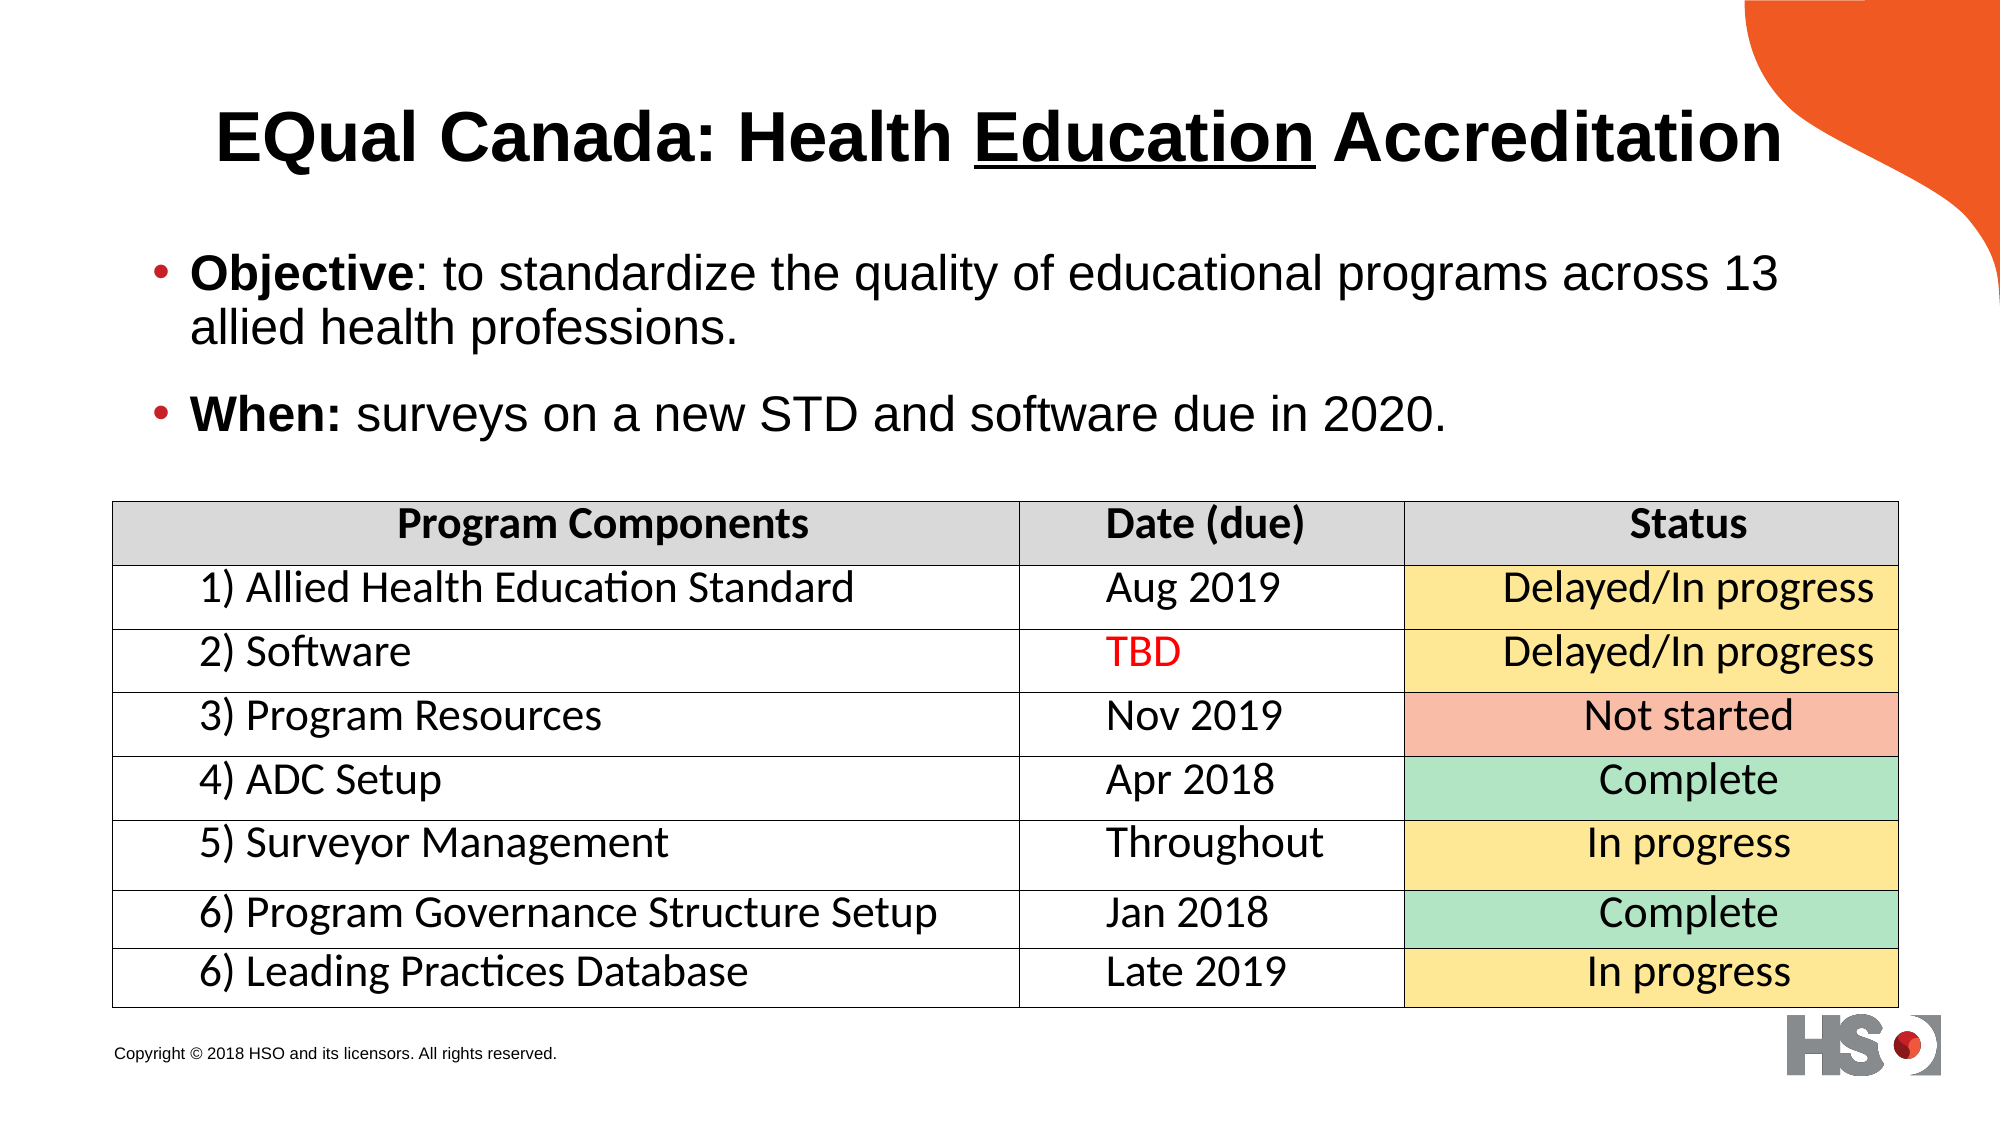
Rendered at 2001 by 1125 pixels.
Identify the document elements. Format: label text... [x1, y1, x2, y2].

picture [1863, 1014, 1941, 1076]
table_cell TBD [1020, 630, 1404, 692]
table_cell 5) Surveyor Management [113, 821, 1019, 890]
table_cell Jan 2018 [1020, 891, 1404, 948]
table_cell Delayed/In progress [1405, 630, 1898, 692]
table_header Program Components [113, 502, 1019, 565]
table_cell 6) Program Governance Structure Setup [113, 891, 1019, 948]
table_cell In progress [1405, 949, 1898, 1007]
table_cell Throughout [1020, 821, 1404, 890]
table_cell In progress [1405, 821, 1898, 890]
list Objective: to standardize the quality of educational programs across 13 allied health professions. When: surveys on a new STD and software due in 2020. [137, 239, 1863, 501]
table_header Date (due) [1020, 502, 1404, 565]
table_cell Delayed/In progress [1405, 566, 1898, 629]
table_cell 4) ADC Setup [113, 757, 1019, 820]
table_cell Nov 2019 [1020, 693, 1404, 756]
list Objective: to standardize the quality of educational programs across 13 allied health professions. When: surveys on a new STD and software due in 2020. [137, 1008, 1863, 1100]
table_header Status [1405, 502, 1898, 565]
table_cell Complete [1405, 891, 1898, 948]
table_cell 2) Software [113, 630, 1019, 692]
table_cell Complete [1405, 757, 1898, 820]
table_cell Aug 2019 [1020, 566, 1404, 629]
table_cell Apr 2018 [1020, 757, 1404, 820]
table_cell 1) Allied Health Education Standard [113, 566, 1019, 629]
table_cell 6) Leading Practices Database [113, 949, 1019, 1007]
table_cell 3) Program Resources [113, 693, 1019, 756]
table_cell Late 2019 [1020, 949, 1404, 1007]
title EQual Canada: Health Education Accreditation [137, 89, 1863, 185]
table_cell Not started [1405, 693, 1898, 756]
